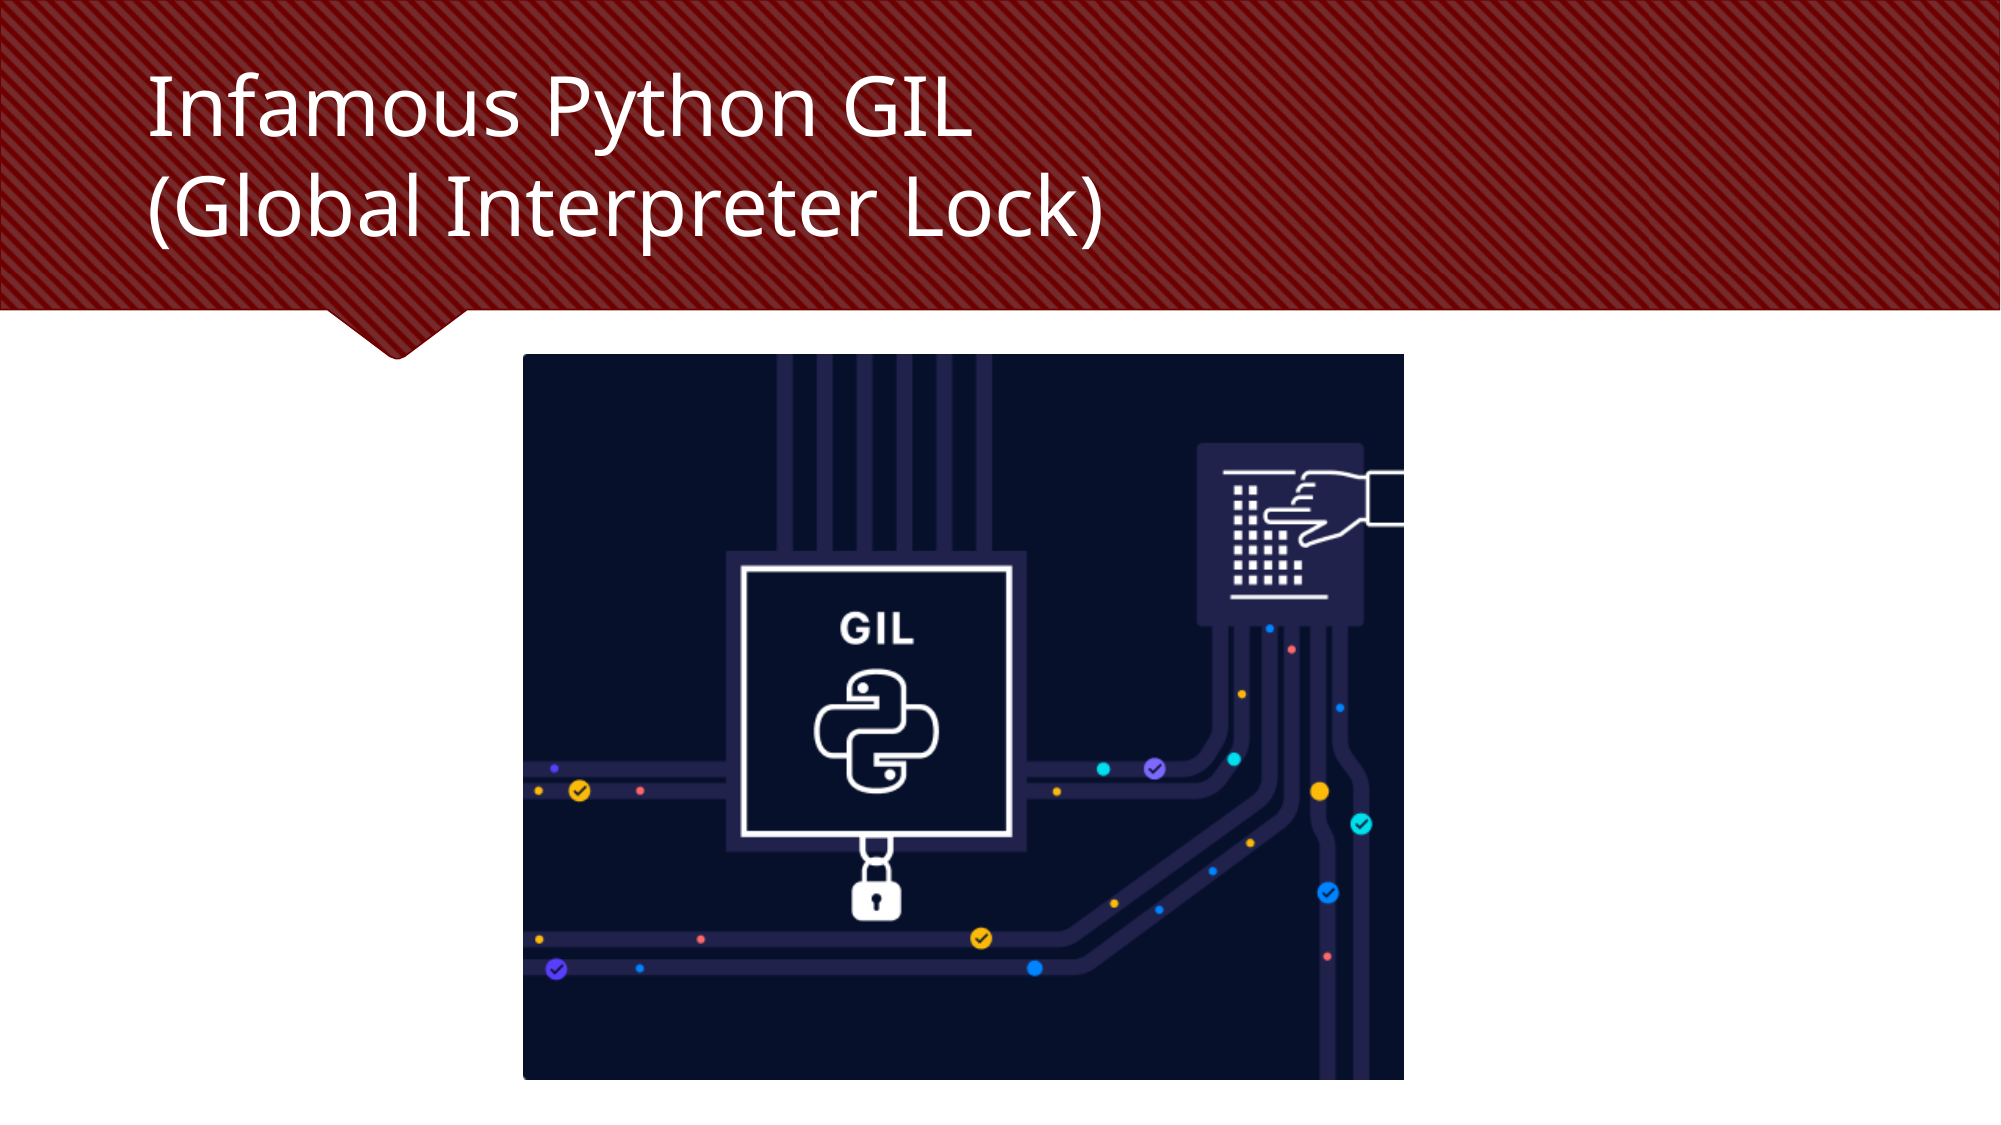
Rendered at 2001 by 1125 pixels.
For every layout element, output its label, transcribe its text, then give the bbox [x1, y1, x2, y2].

picture [523, 354, 1404, 1080]
title Infamous Python GIL (Global Interpreter Lock) [132, 73, 1868, 233]
